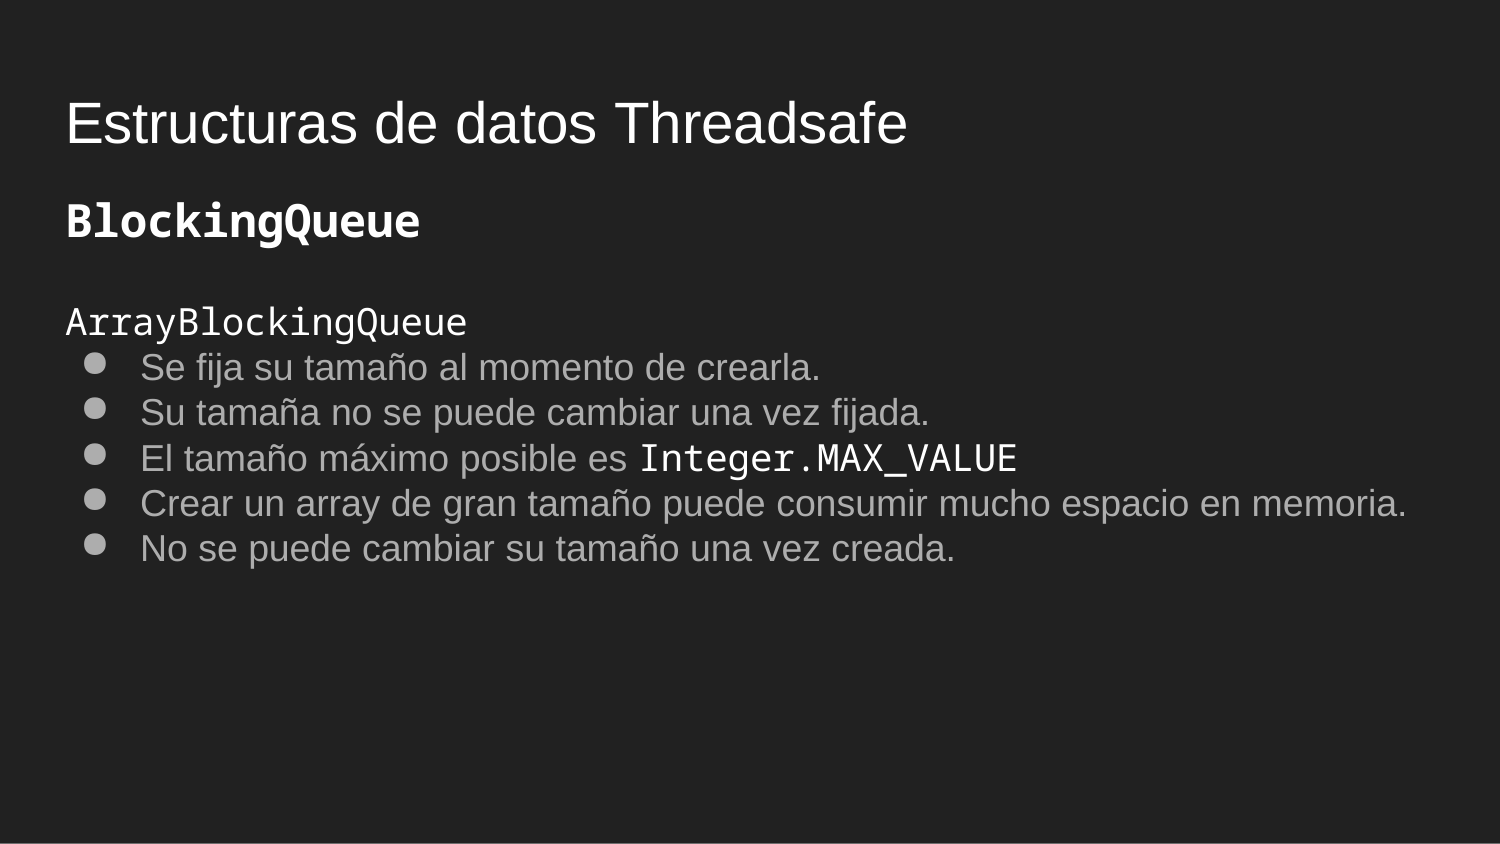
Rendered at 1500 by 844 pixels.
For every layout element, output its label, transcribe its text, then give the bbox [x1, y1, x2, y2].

title Estructuras de datos Threadsafe [63, 82, 912, 226]
text_box BlockingQueue ArrayBlockingQueue Se fija su tamaño al momento de crearla. Su tamaña no se puede cambiar una vez fijada. El tamaño máximo posible es Integer.MAX_VALUE Crear un array de gran tamaño puede consumir mucho espacio en memoria. No se puede cambiar su tamaño una vez creada. [63, 189, 1415, 570]
